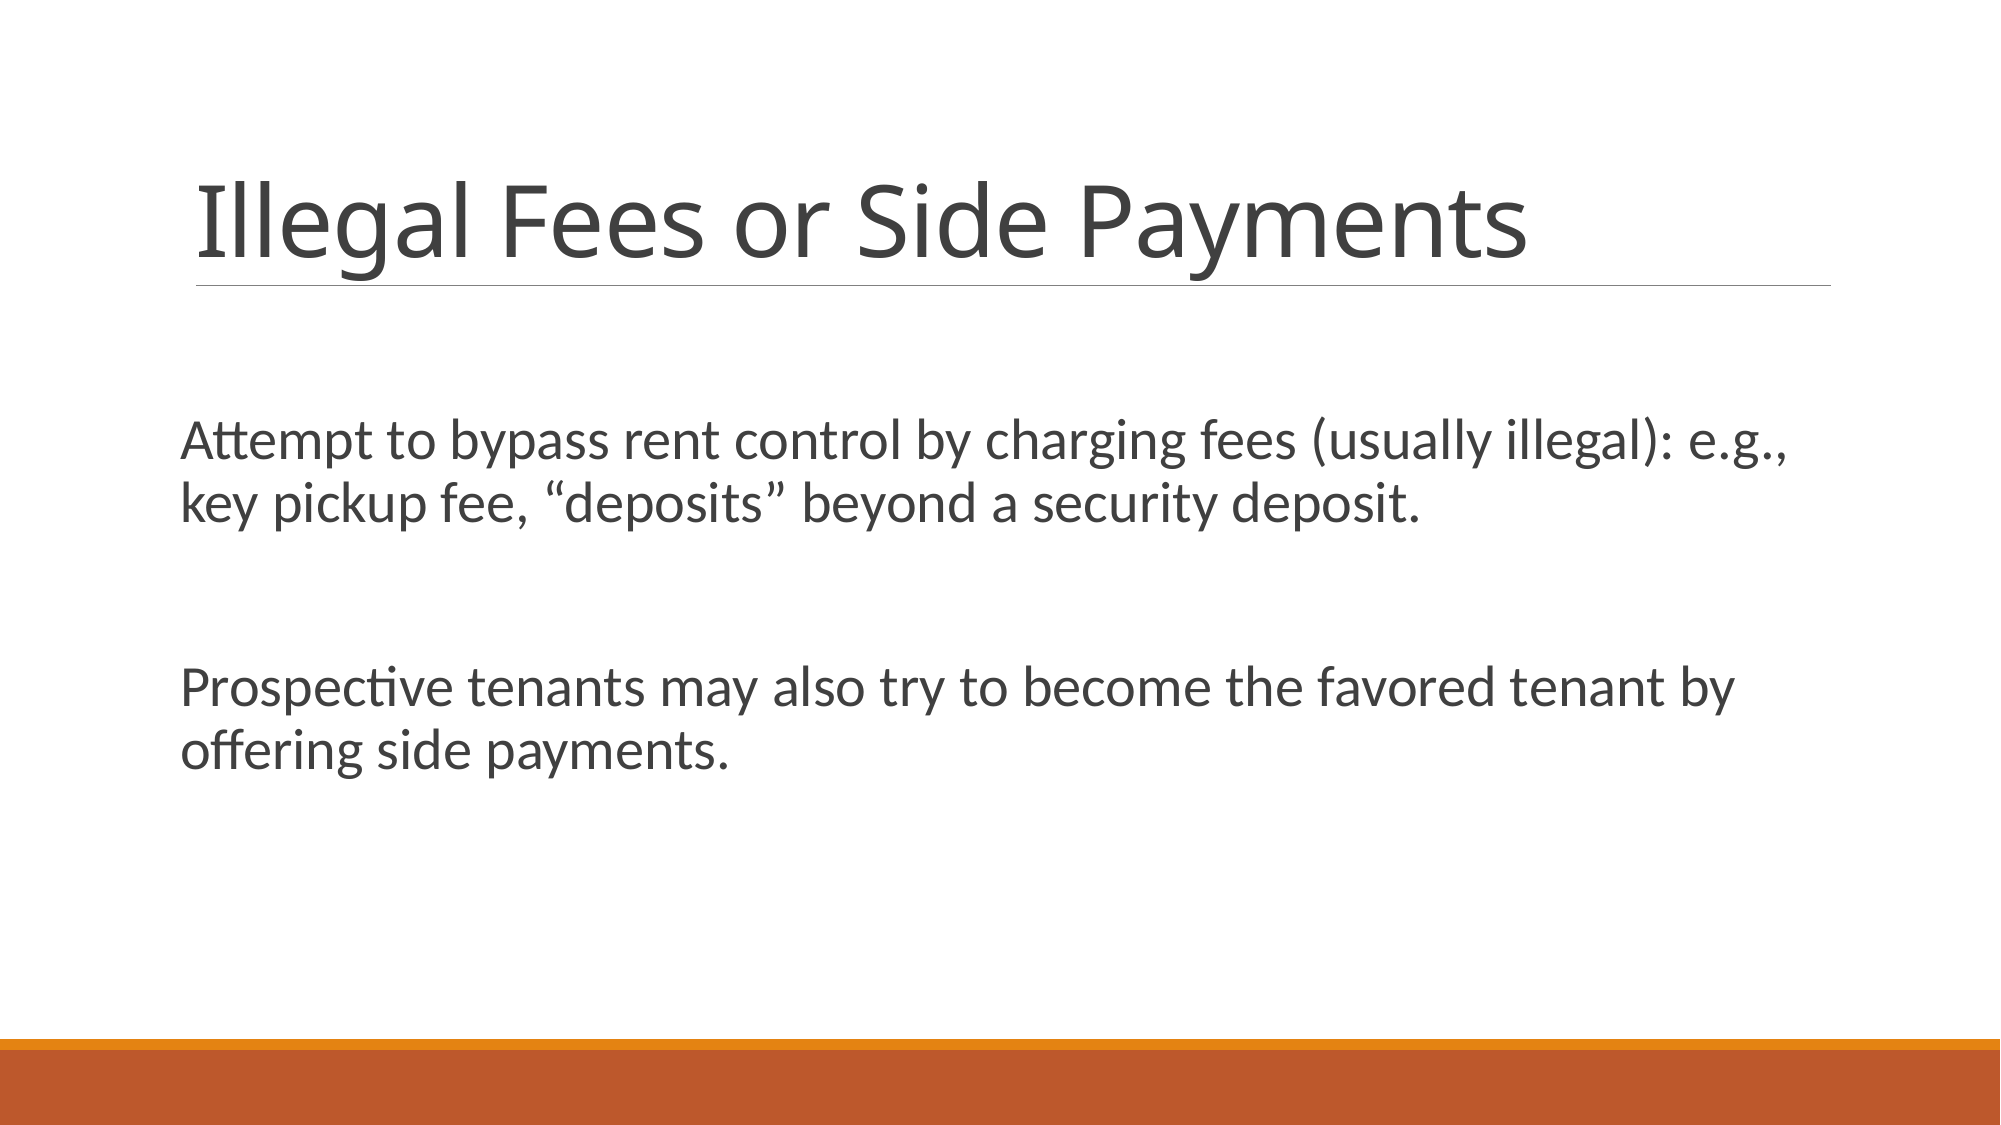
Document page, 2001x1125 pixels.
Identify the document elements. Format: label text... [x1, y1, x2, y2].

title Illegal Fees or Side Payments [180, 47, 1830, 285]
list Attempt to bypass rent control by charging fees (usually illegal): e.g., key pickup fee, “deposits” beyond a security deposit. Prospective tenants may also try to become the favored tenant by offering side payments. [180, 302, 1830, 963]
